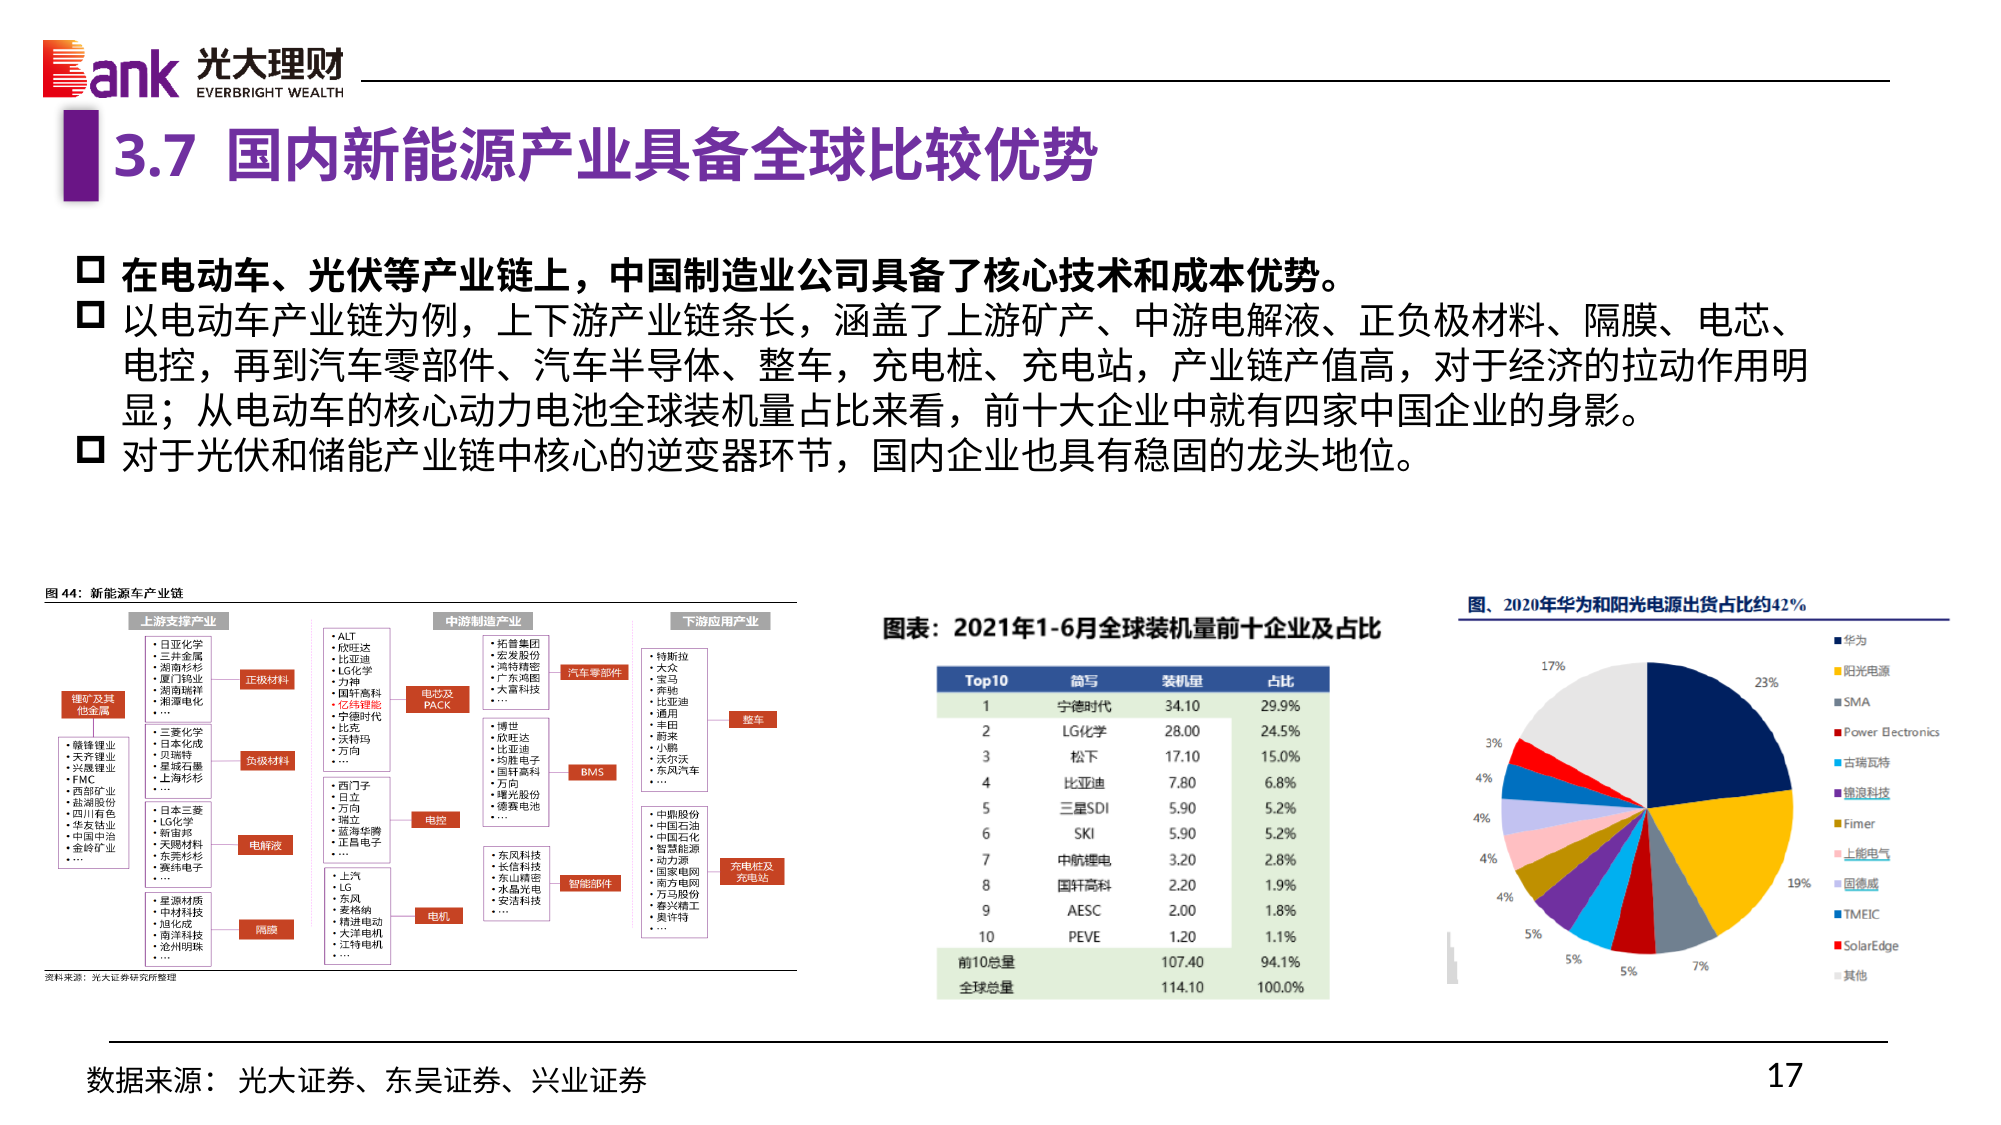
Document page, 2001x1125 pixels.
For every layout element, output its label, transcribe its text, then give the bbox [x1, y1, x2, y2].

text_box 数据来源： 光大证券、东吴证券、兴业证券 [71, 1055, 1104, 1106]
text_box [63, 120, 99, 202]
picture [19, 11, 361, 120]
text_box 在电动车、光伏等产业链上，中国制造业公司具备了核心技术和成本优势。 以电动车产业链为例，上下游产业链条长，涵盖了上游矿产、中游电解液、正负极材料、隔膜、电芯、电控，再到汽车零部件、汽车半导体、整车，充电桩、充电站，产业链产值高，对于经济的拉动作用明显；从电动车的核心动力电池全球装机量占比来看，前十大企业中就有四家中国企业的身影。 对于光伏和储能产业链中核心的逆变器环节，国内企业也具有稳固的龙头地位。 [59, 244, 1839, 485]
slide_number 16 [1750, 1042, 2000, 1103]
picture [852, 578, 1958, 1014]
text_box 3.7 国内新能源产业具备全球比较优势 [103, 111, 1922, 203]
picture [19, 578, 836, 984]
